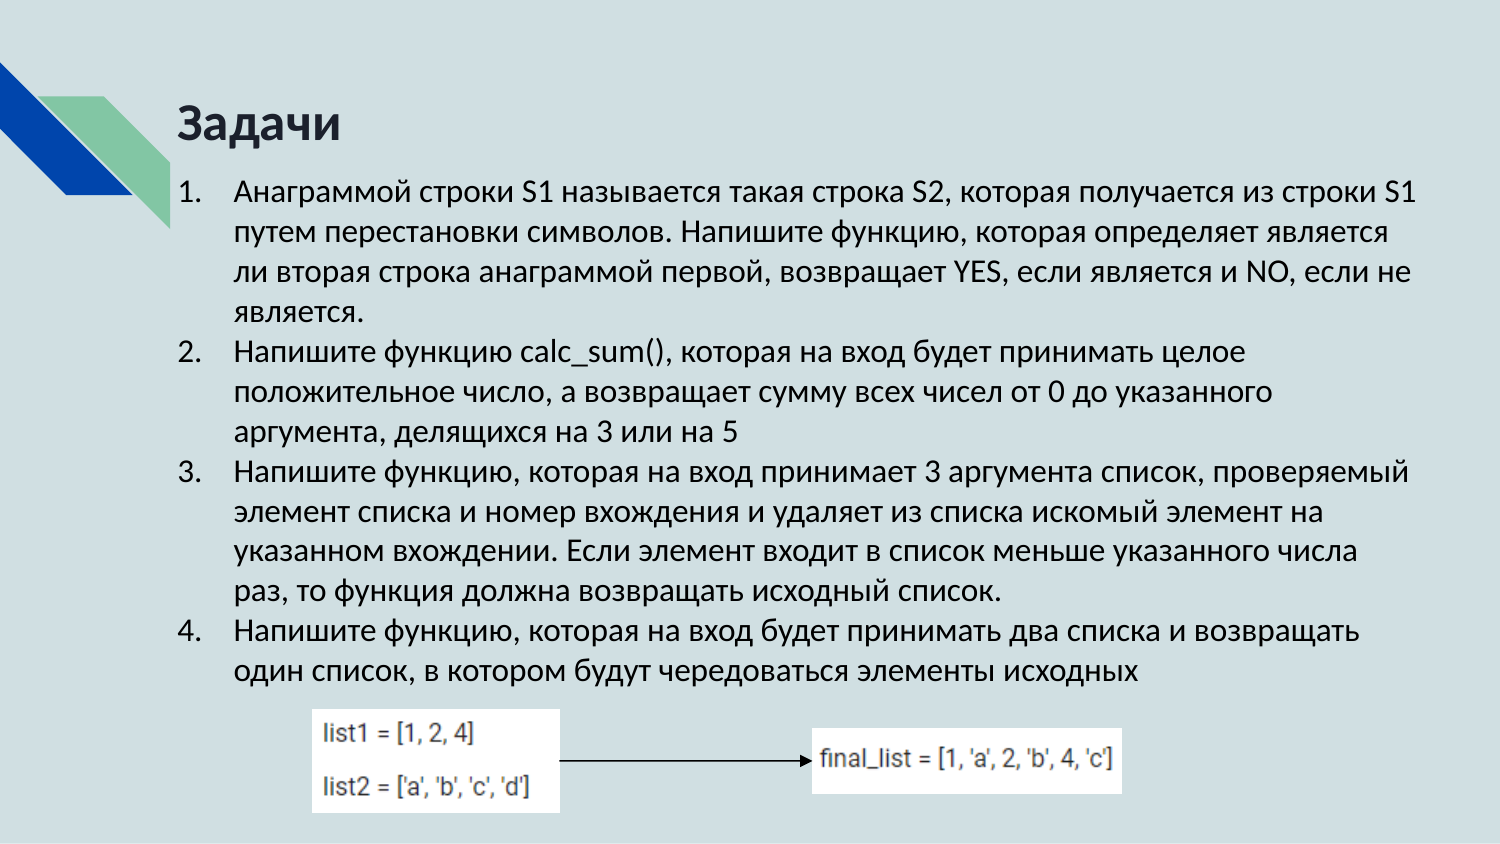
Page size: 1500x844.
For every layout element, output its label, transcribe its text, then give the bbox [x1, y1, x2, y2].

text_box Анаграммой строки S1 называется такая строка S2, которая получается из строки S1 путем перестановки символов. Напишите функцию, которая определяет является ли вторая строка анаграммой первой, возвращает YES, если является и NO, если не является. Напишите функцию calc_sum(), которая на вход будет принимать целое положительное число, а возвращает сумму всех чисел от 0 до указанного аргумента, делящихся на 3 или на 5 Напишите функцию, которая на вход принимает 3 аргумента список, проверяемый элемент списка и номер вхождения и удаляет из списка искомый элемент на указанном вхождении. Если элемент входит в список меньше указанного числа раз, то функция должна возвращать исходный список. Напишите функцию, которая на вход будет принимать два списка и возвращать один список, в котором будут чередоваться элементы исходных [162, 161, 1438, 739]
picture [812, 727, 1123, 794]
picture [312, 709, 560, 813]
title Задачи [162, 71, 1500, 166]
